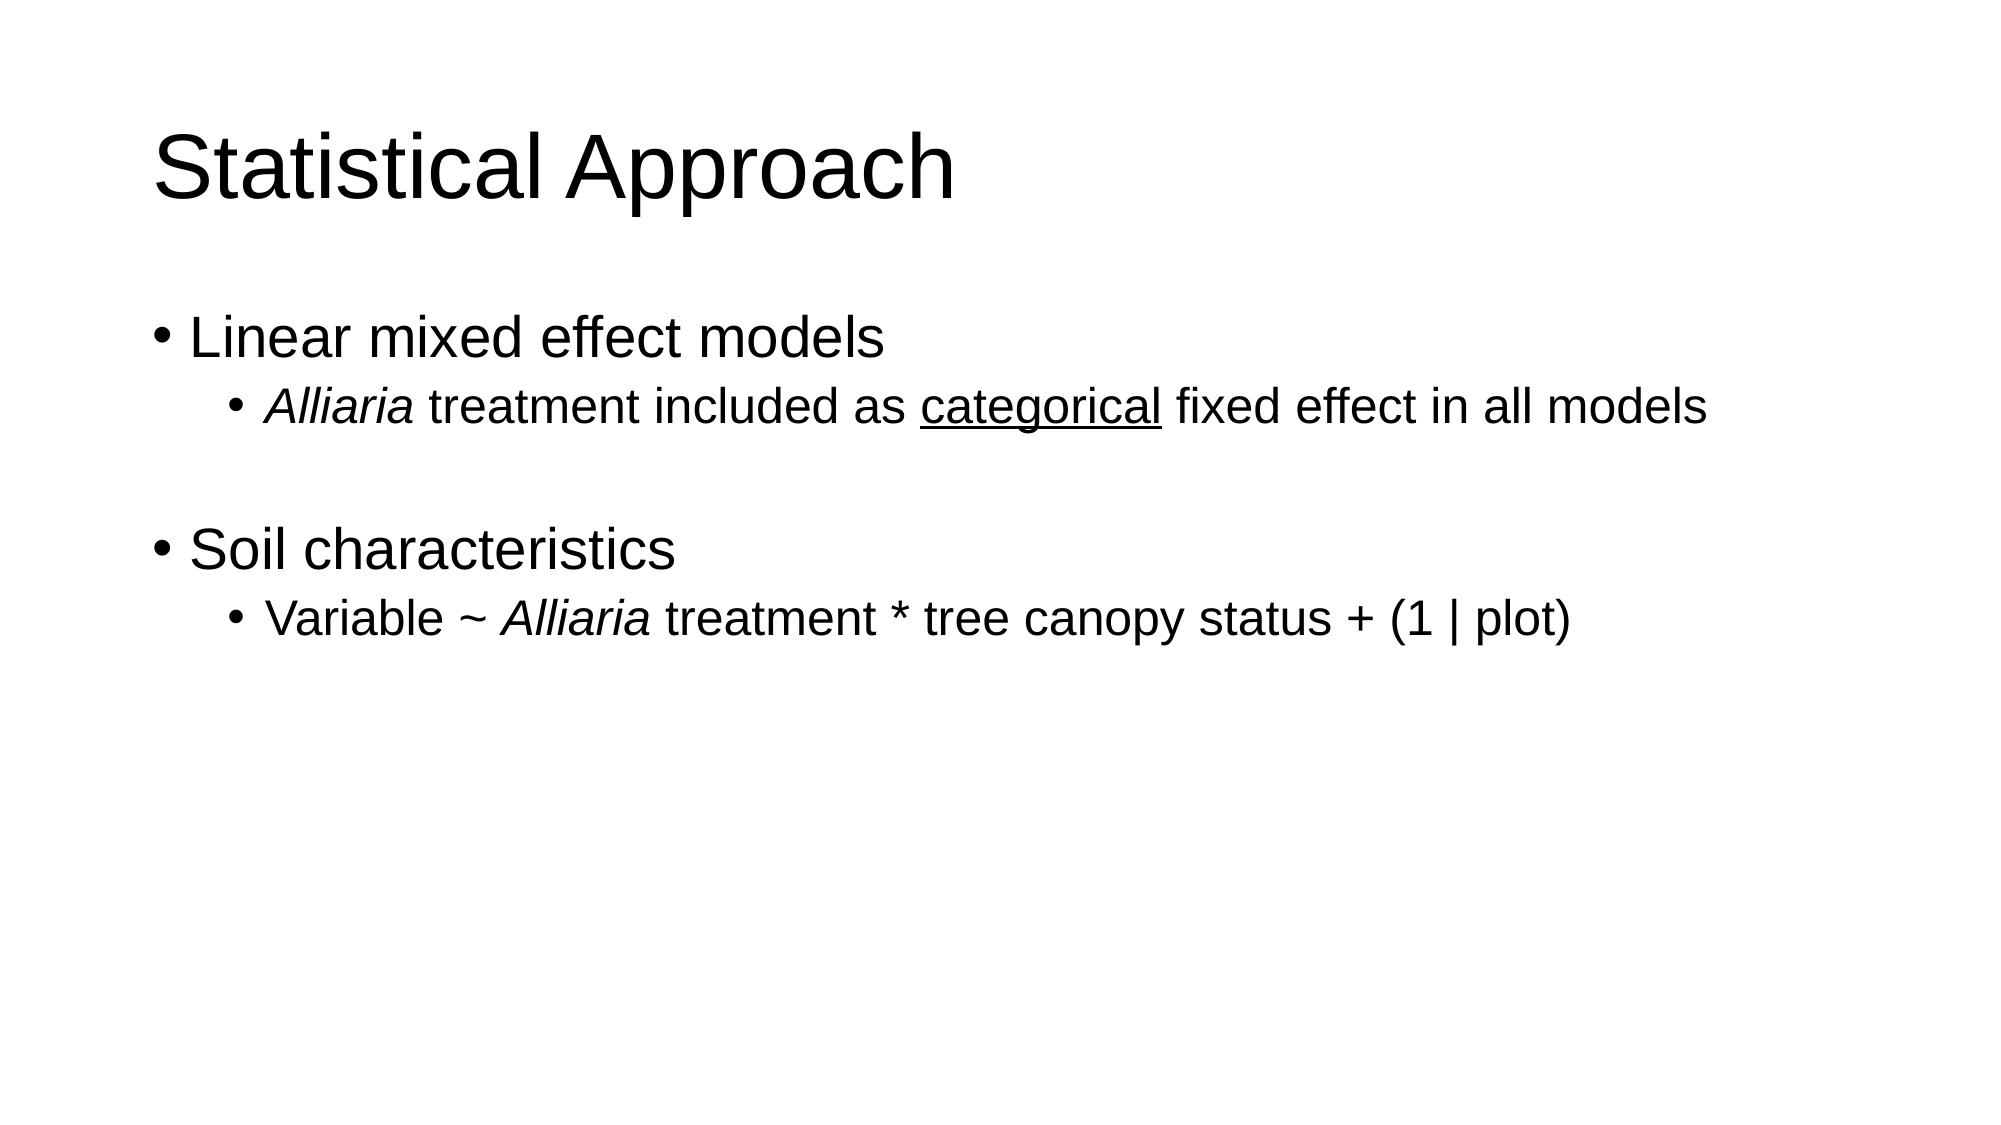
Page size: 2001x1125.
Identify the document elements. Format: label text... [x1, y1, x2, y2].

list Linear mixed effect models Alliaria treatment included as categorical fixed effect in all models Soil characteristics Variable ~ Alliaria treatment * tree canopy status + (1 | plot) Physiology traits Variable ~ Alliaria treatment * tree canopy status * (soil N availability + phosphate availability) + (1 | plot) [137, 299, 1863, 1014]
title Statistical Approach [137, 59, 1863, 278]
